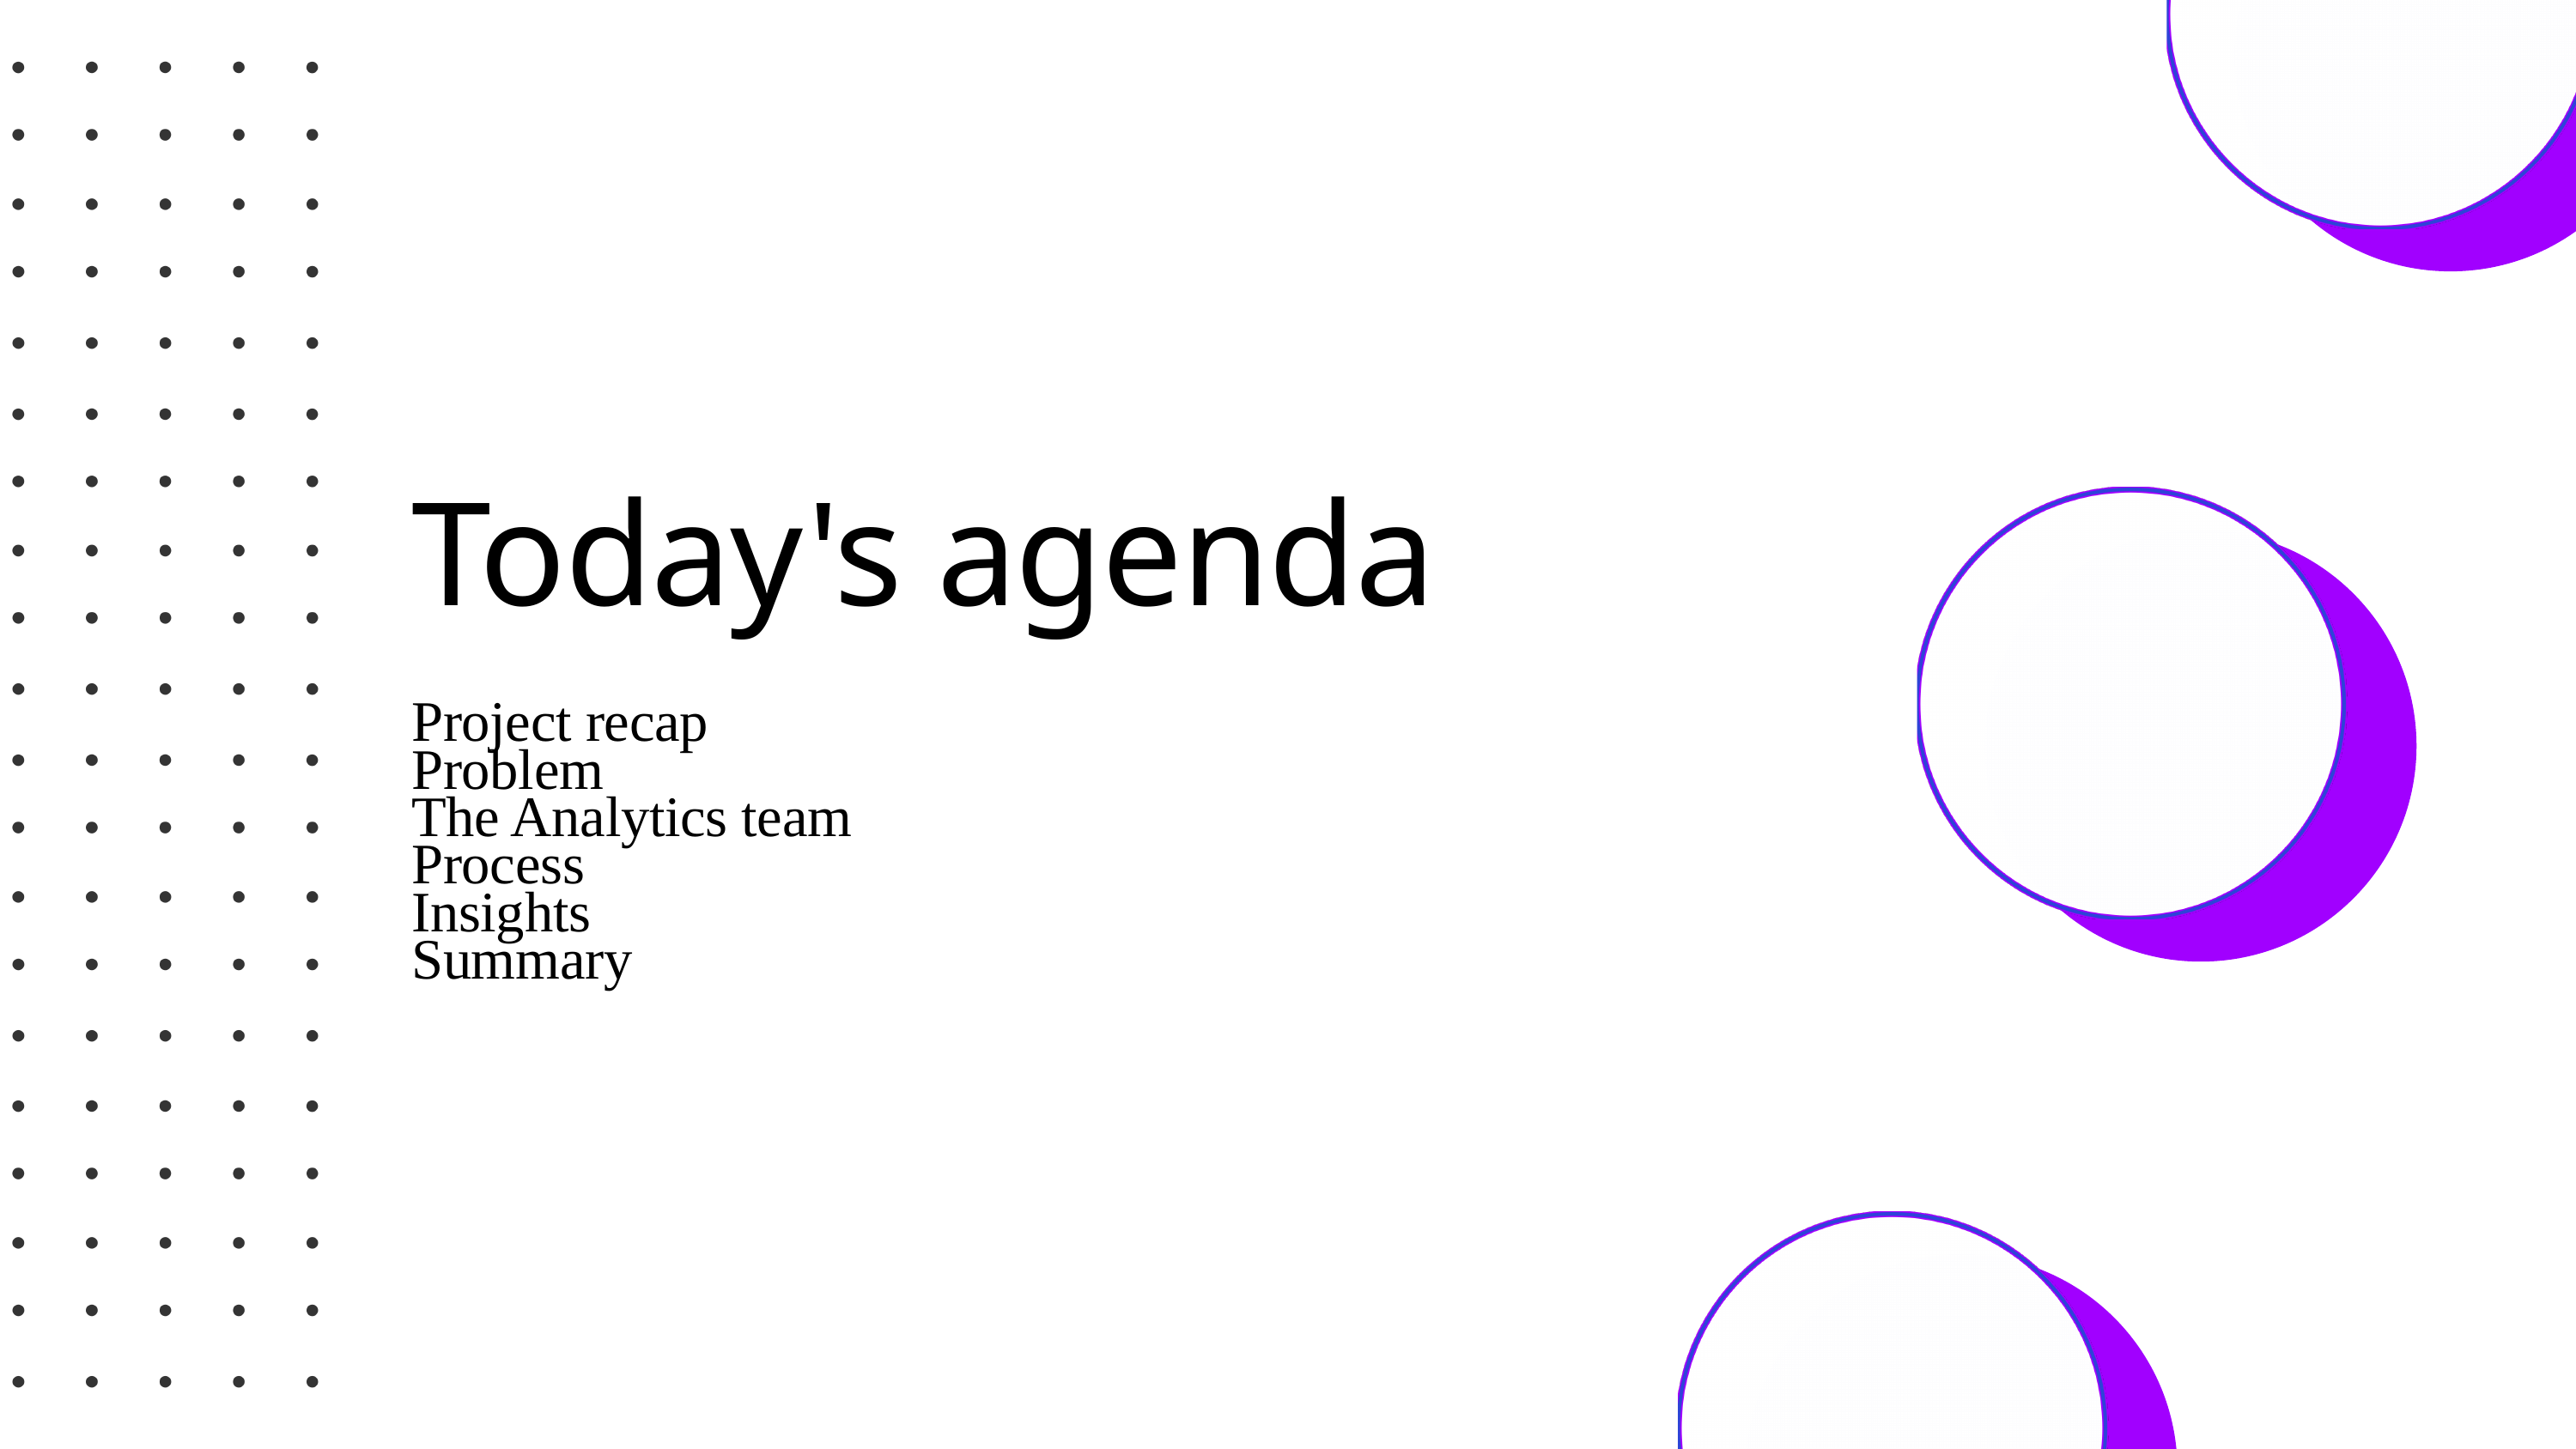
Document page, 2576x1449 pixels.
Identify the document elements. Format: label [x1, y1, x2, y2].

text_box [1917, 487, 2417, 962]
text_box [1677, 1210, 2178, 1449]
text_box [411, 462, 1634, 998]
text_box [4, 57, 323, 1392]
text_box [2166, 0, 2576, 272]
